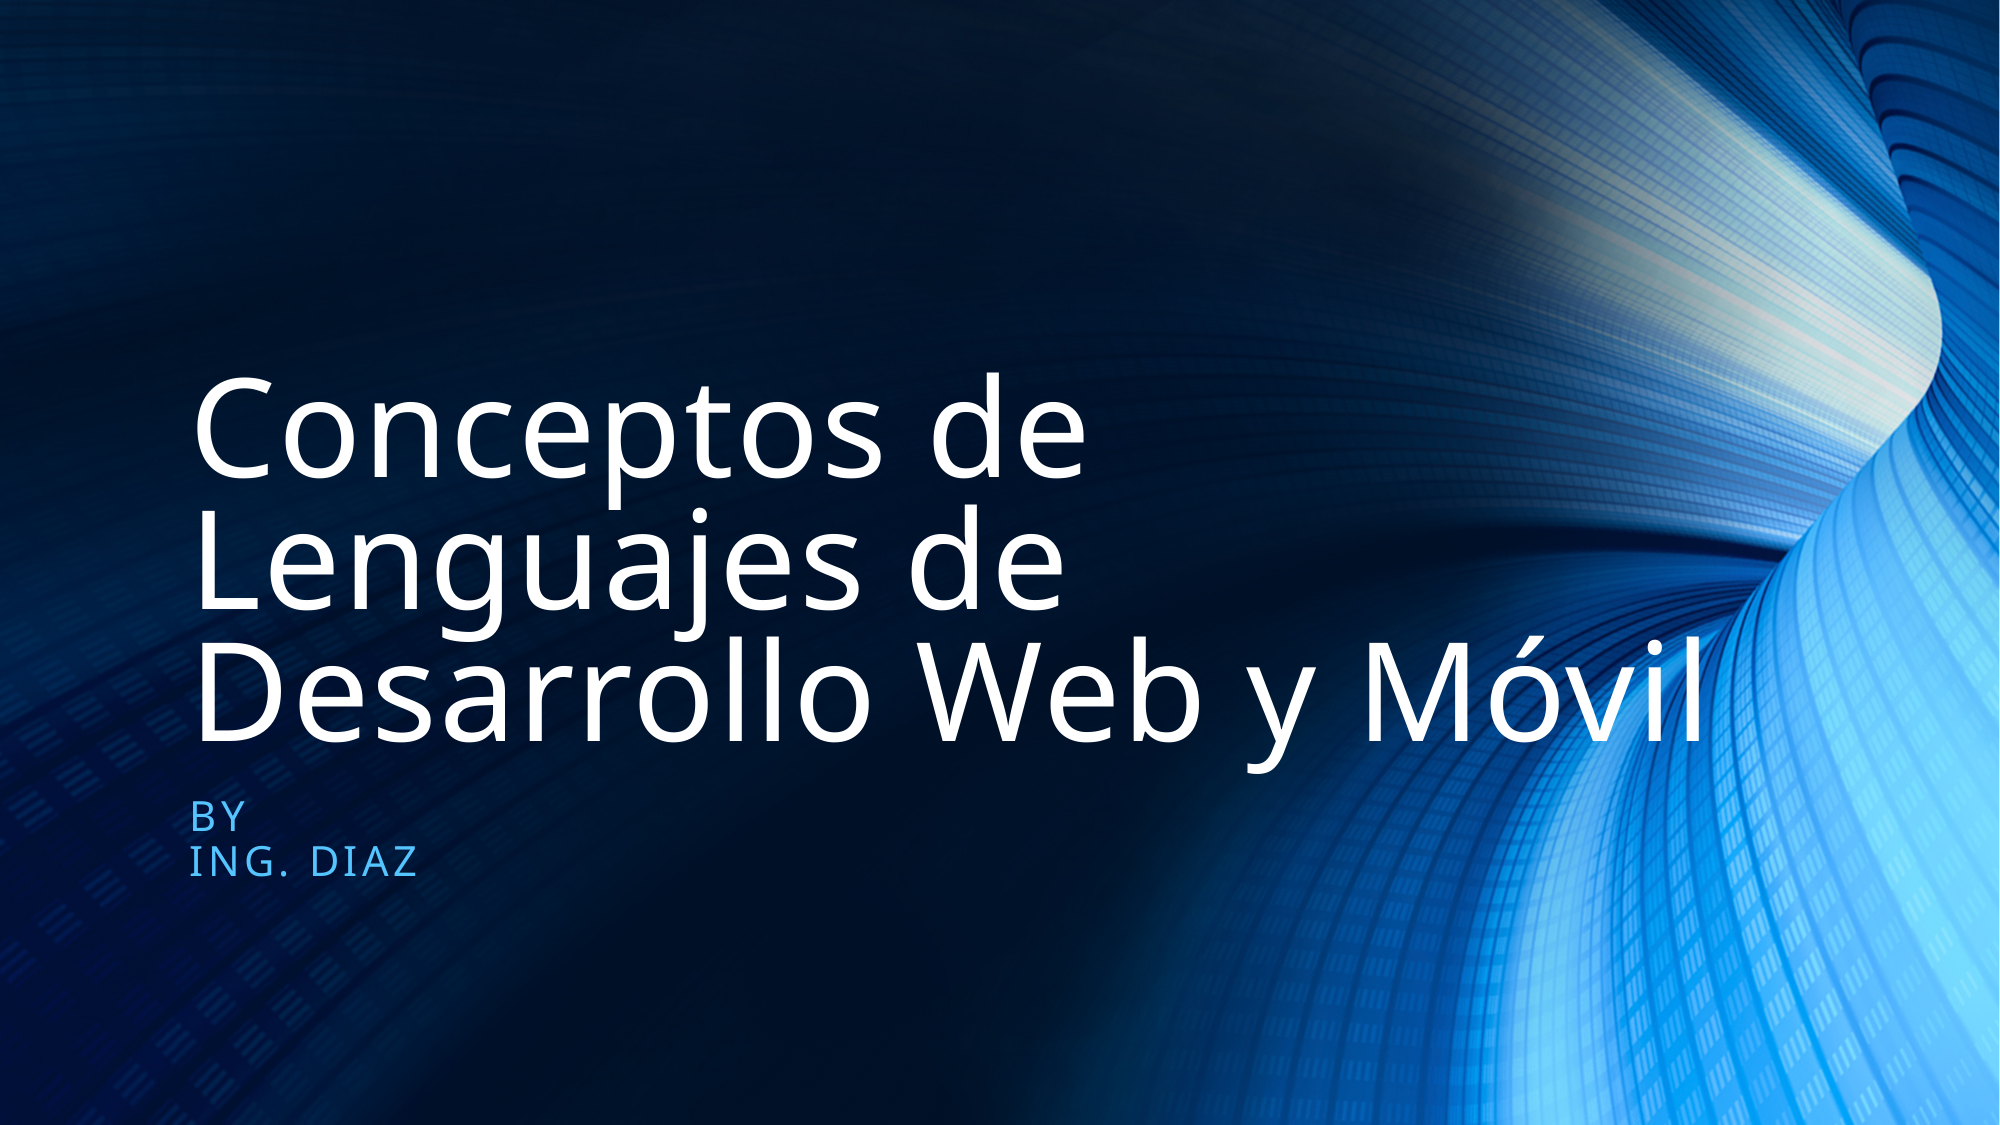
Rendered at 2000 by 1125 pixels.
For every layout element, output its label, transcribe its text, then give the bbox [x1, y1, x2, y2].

title Conceptos de Lenguajes de Desarrollo Web y Móvil [174, 299, 1763, 775]
picture [0, 0, 2000, 1125]
subtitle By Ing. diaz [174, 787, 1525, 988]
